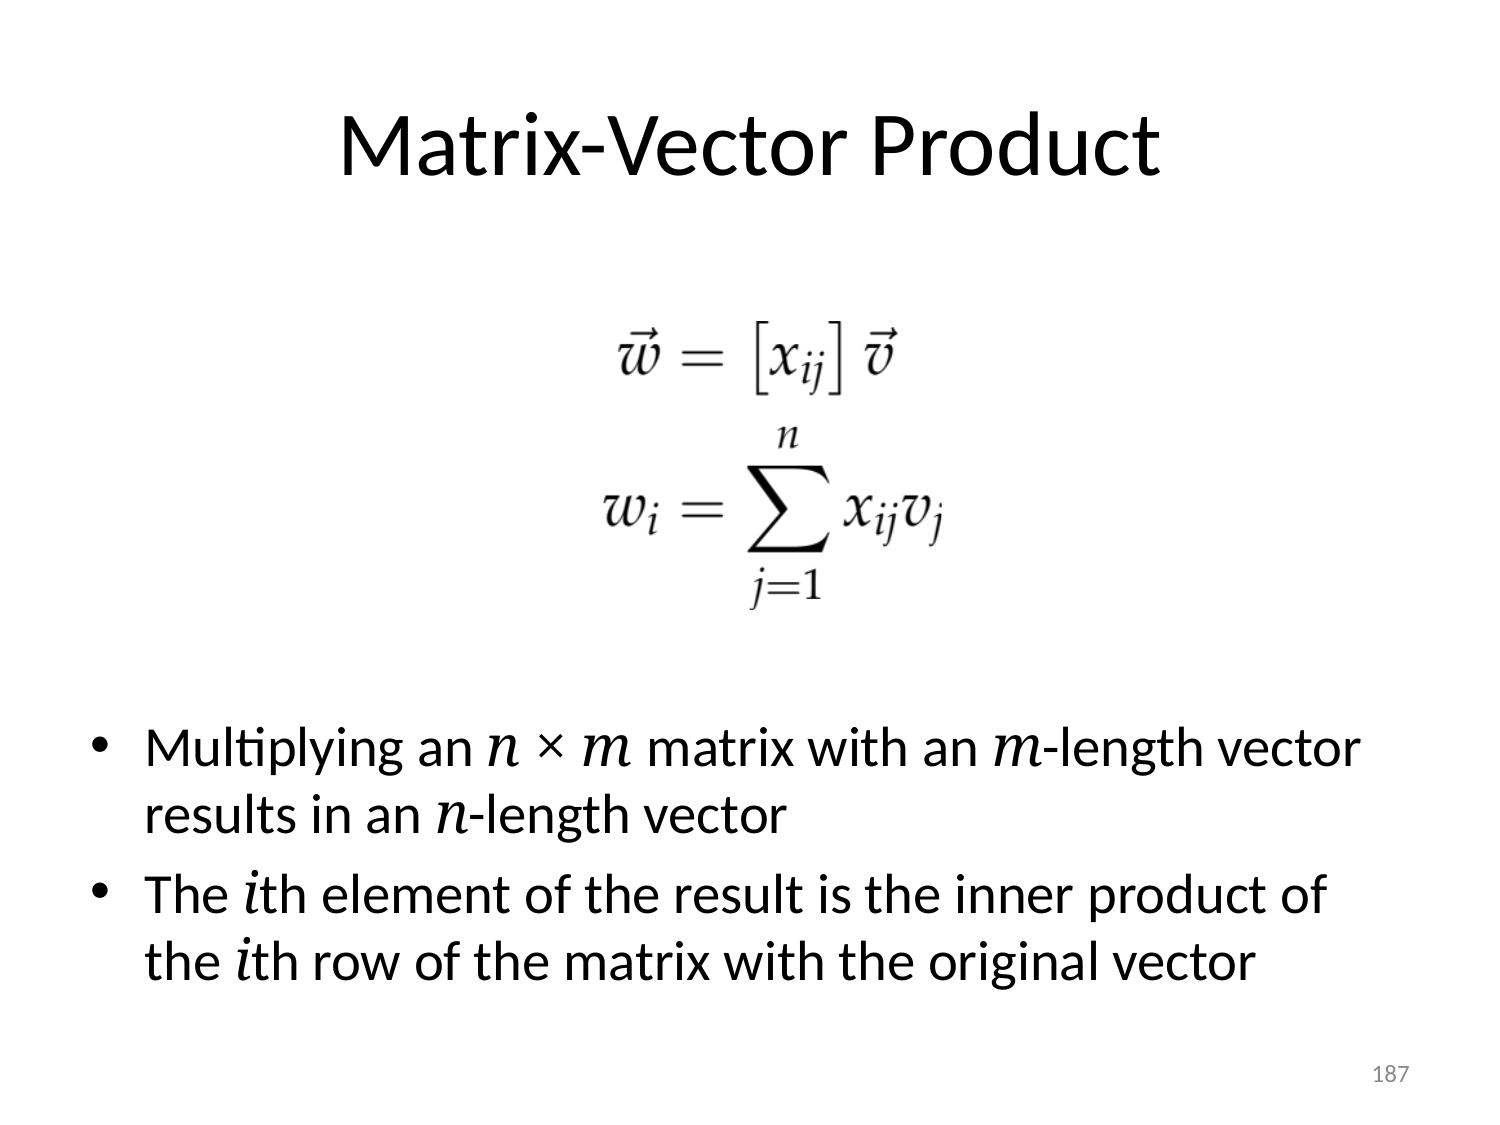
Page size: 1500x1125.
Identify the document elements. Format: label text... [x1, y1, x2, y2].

slide_number 187 [1074, 1042, 1425, 1103]
picture [602, 321, 942, 610]
list Multiplying an n × m matrix with an m-length vector results in an n-length vector The ith element of the result is the inner product of the ith row of the matrix with the original vector [75, 262, 1425, 1005]
title Matrix-Vector Product [75, 45, 1425, 233]
